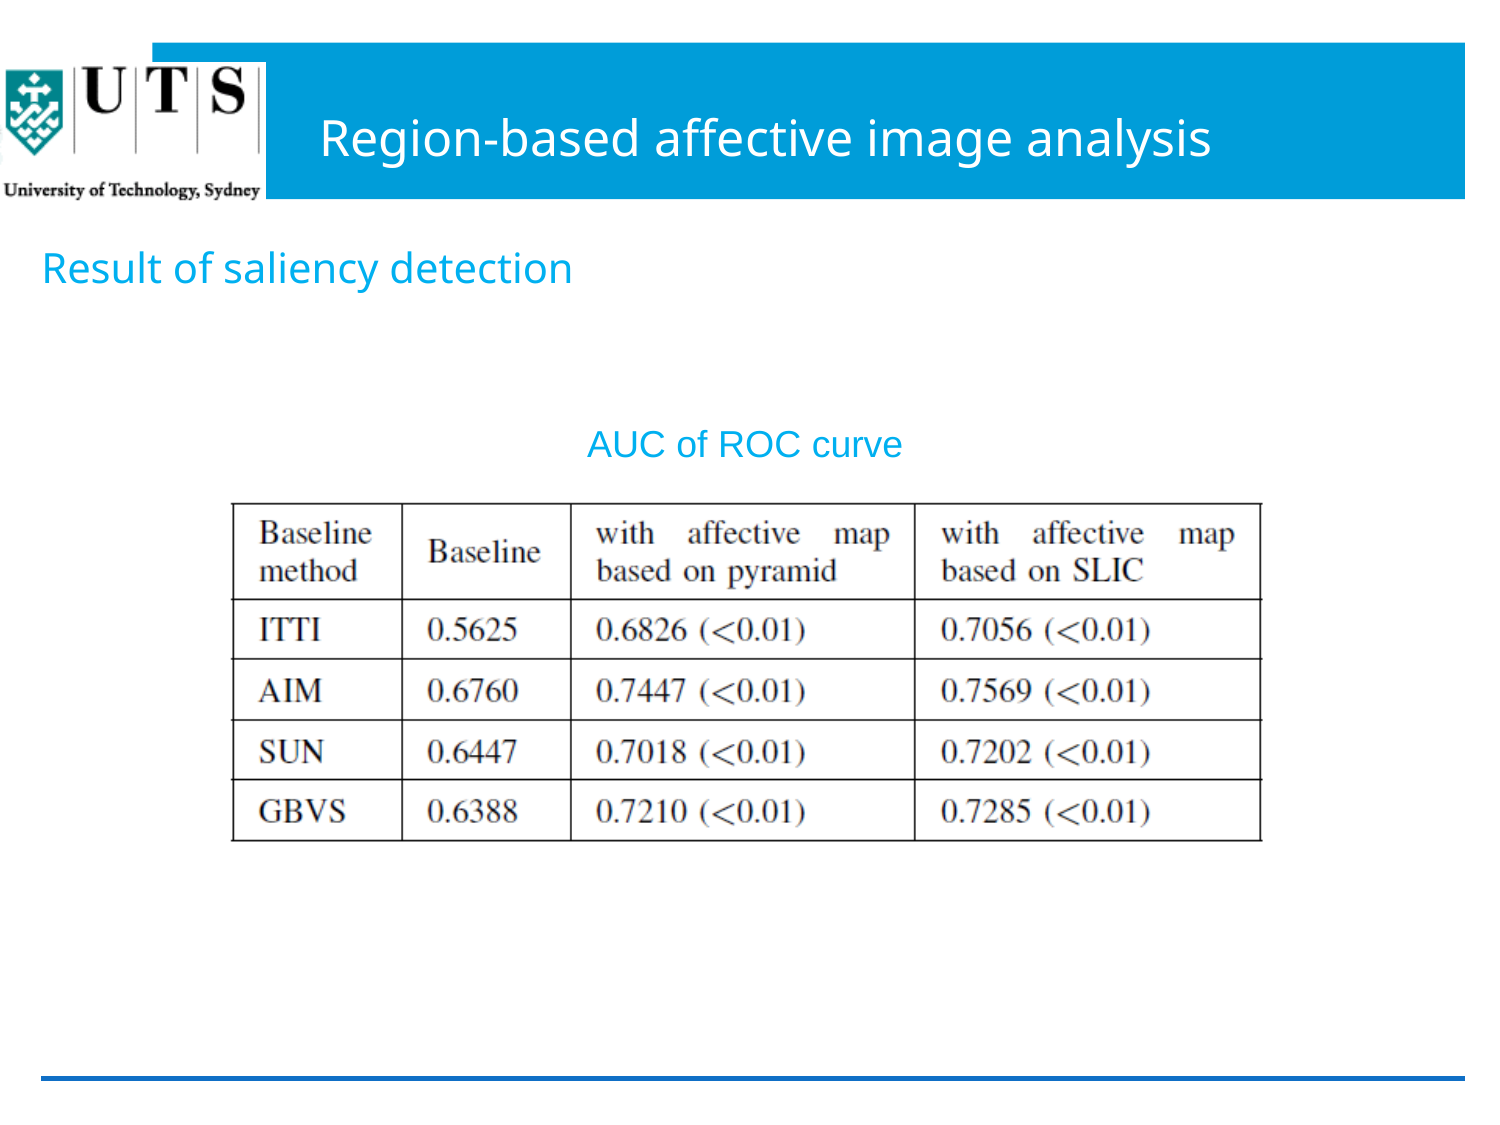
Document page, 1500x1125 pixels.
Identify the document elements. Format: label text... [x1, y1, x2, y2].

picture [224, 496, 1266, 848]
picture [0, 62, 266, 208]
text_box AUC of ROC curve [501, 412, 989, 473]
title Region-based affective image analysis [304, 70, 1463, 175]
list Result of saliency detection [41, 232, 1463, 313]
